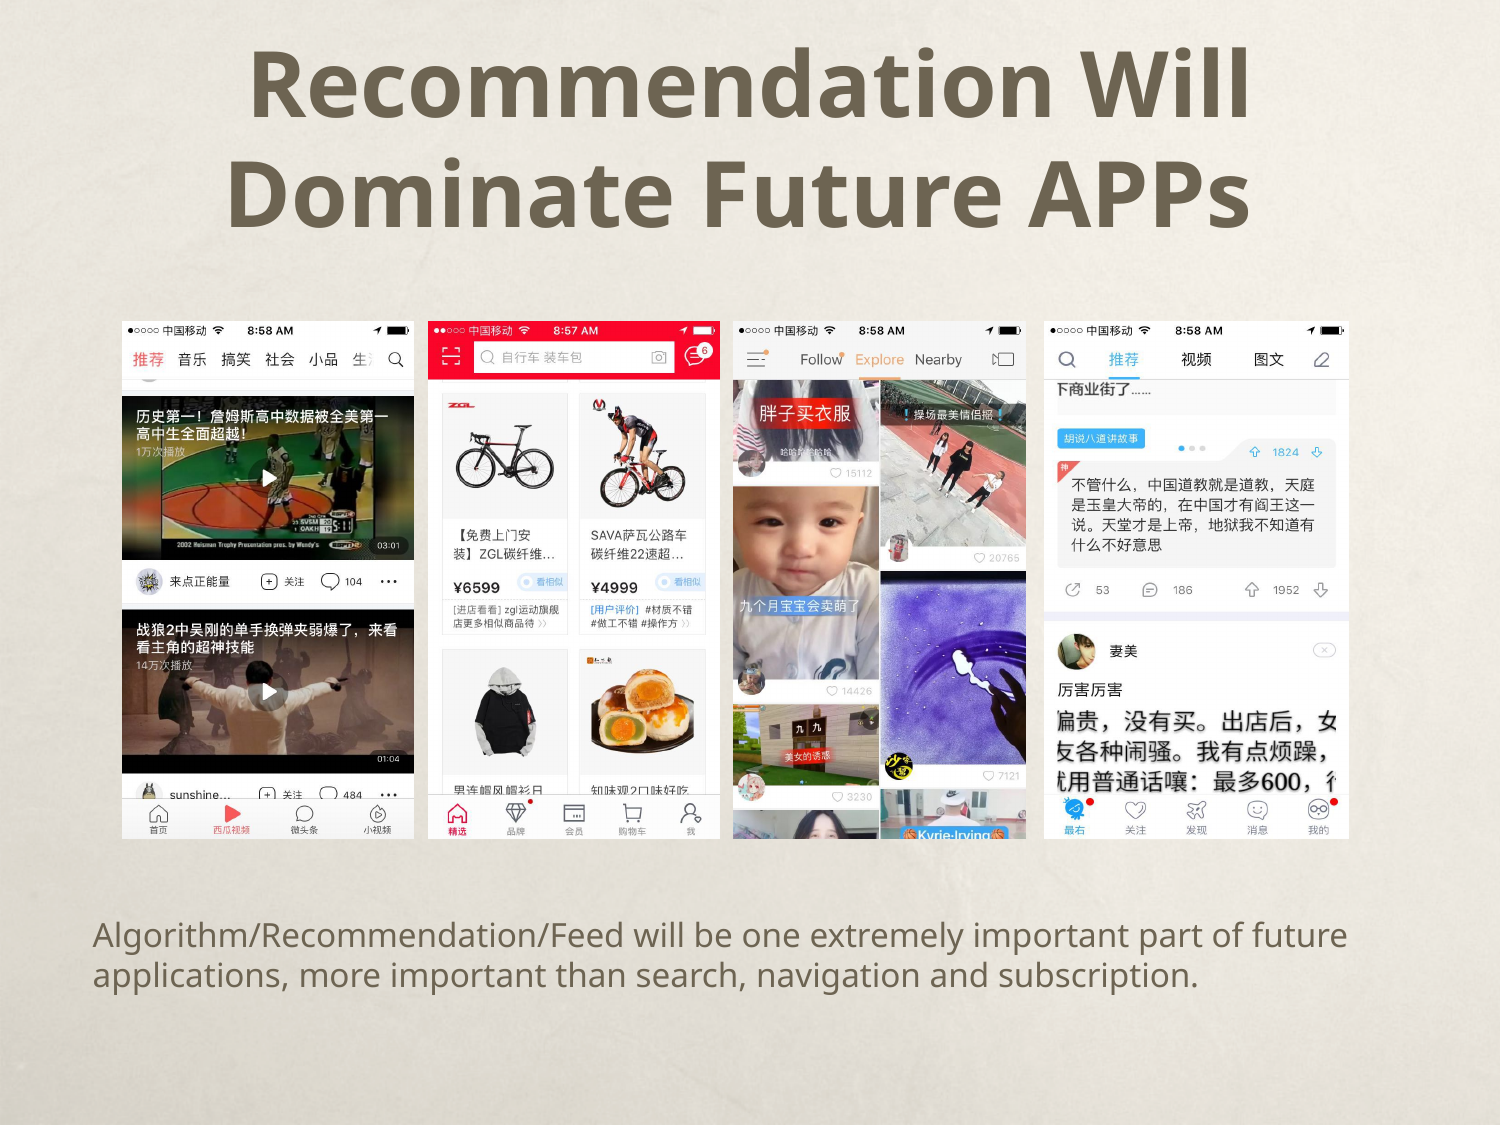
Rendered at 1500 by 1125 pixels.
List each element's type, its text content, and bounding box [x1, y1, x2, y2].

picture [1042, 319, 1350, 841]
picture [120, 319, 416, 841]
title Recommendation Will Dominate Future APPs [81, 15, 1419, 254]
list Algorithm/Recommendation/Feed will be one extremely important part of future applications, more important than search, navigation and subscription. [77, 906, 1419, 1030]
picture [426, 319, 722, 841]
picture [732, 319, 1027, 841]
